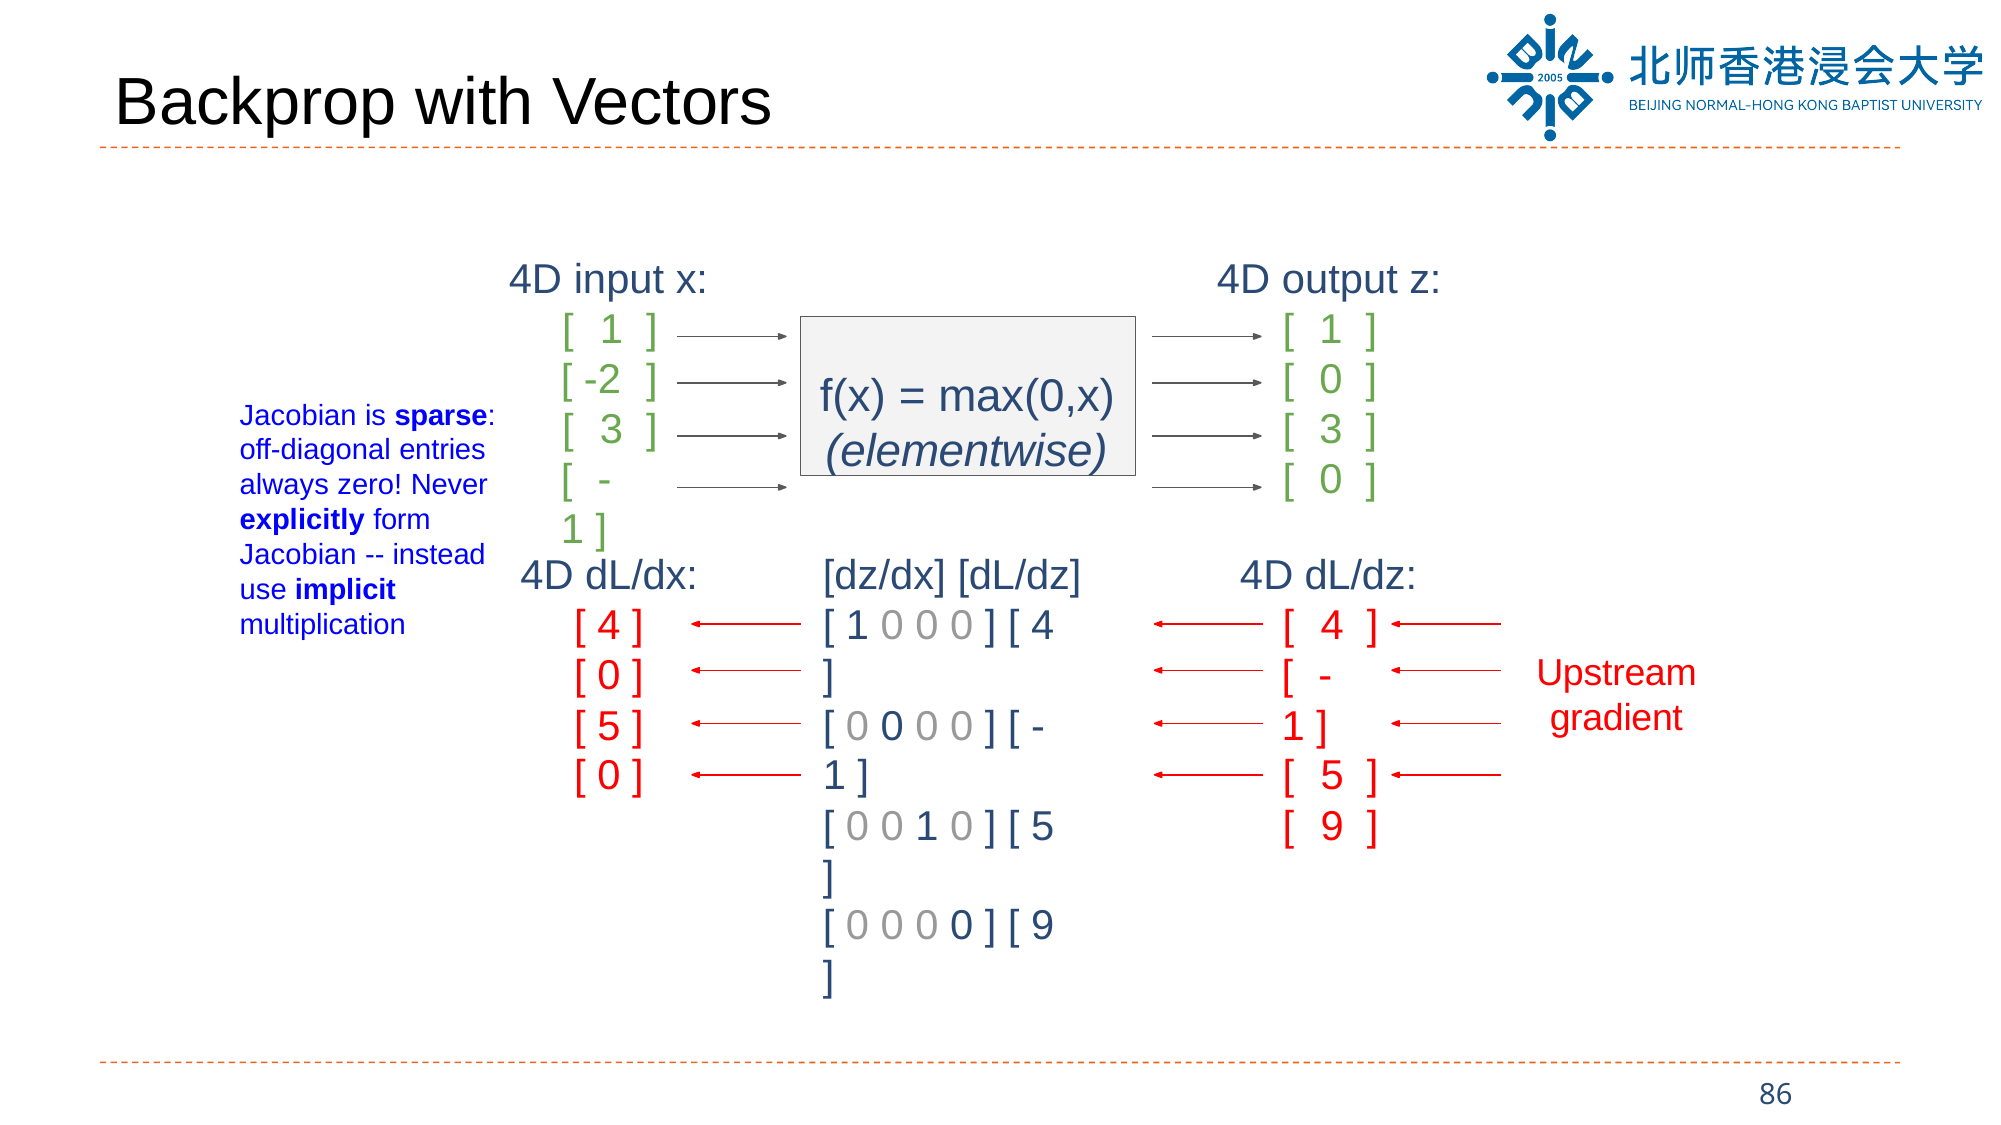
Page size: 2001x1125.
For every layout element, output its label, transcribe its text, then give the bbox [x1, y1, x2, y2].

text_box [1153, 620, 1264, 628]
text_box [dz/dx] [dL/dz] [ 1 0 0 0 ] [ 4 ] [ 0 0 0 0 ] [ -1 ] [ 0 0 1 0 ] [ 5 ] [ 0 0 0 0 ] [ 9 ] [820, 546, 1094, 999]
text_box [1391, 620, 1501, 628]
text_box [1153, 719, 1264, 728]
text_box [1391, 719, 1501, 728]
text_box [ 1 ] [ 0 ] [ 3 ] [ 0 ] [1280, 299, 1378, 503]
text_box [1391, 771, 1501, 779]
text_box Jacobian is sparse: off-diagonal entries always zero! Never explicitly form Jacobian -- instead use implicit multiplication [237, 393, 498, 641]
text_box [1152, 332, 1262, 341]
text_box 4D input x: [506, 249, 710, 302]
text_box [1153, 666, 1264, 675]
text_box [677, 379, 787, 387]
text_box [677, 332, 787, 341]
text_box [1152, 379, 1262, 387]
title Backprop with Vectors [99, 24, 1900, 146]
text_box 4D output z: [1214, 249, 1444, 302]
text_box [ 4 ] [ -1 ] [ 5 ] [ 9 ] [1279, 596, 1379, 849]
text_box f(x) = max(0,x) (elementwise) [800, 316, 1136, 476]
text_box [691, 620, 801, 628]
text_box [691, 666, 801, 675]
picture [1469, 0, 2000, 156]
text_box 4D dL/dx: [ 4 ] [ 0 ] [ 5 ] [ 0 ] [517, 546, 700, 799]
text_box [1391, 666, 1501, 675]
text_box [1152, 432, 1262, 440]
text_box 4D dL/dz: [1237, 546, 1421, 599]
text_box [691, 771, 801, 779]
text_box Upstream gradient [1534, 646, 1701, 739]
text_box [691, 719, 801, 728]
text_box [1153, 771, 1264, 779]
text_box [ 1 ] [ -2 ] [ 3 ] [ -1 ] [558, 299, 658, 546]
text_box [677, 483, 787, 492]
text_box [677, 432, 787, 440]
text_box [1152, 483, 1262, 492]
